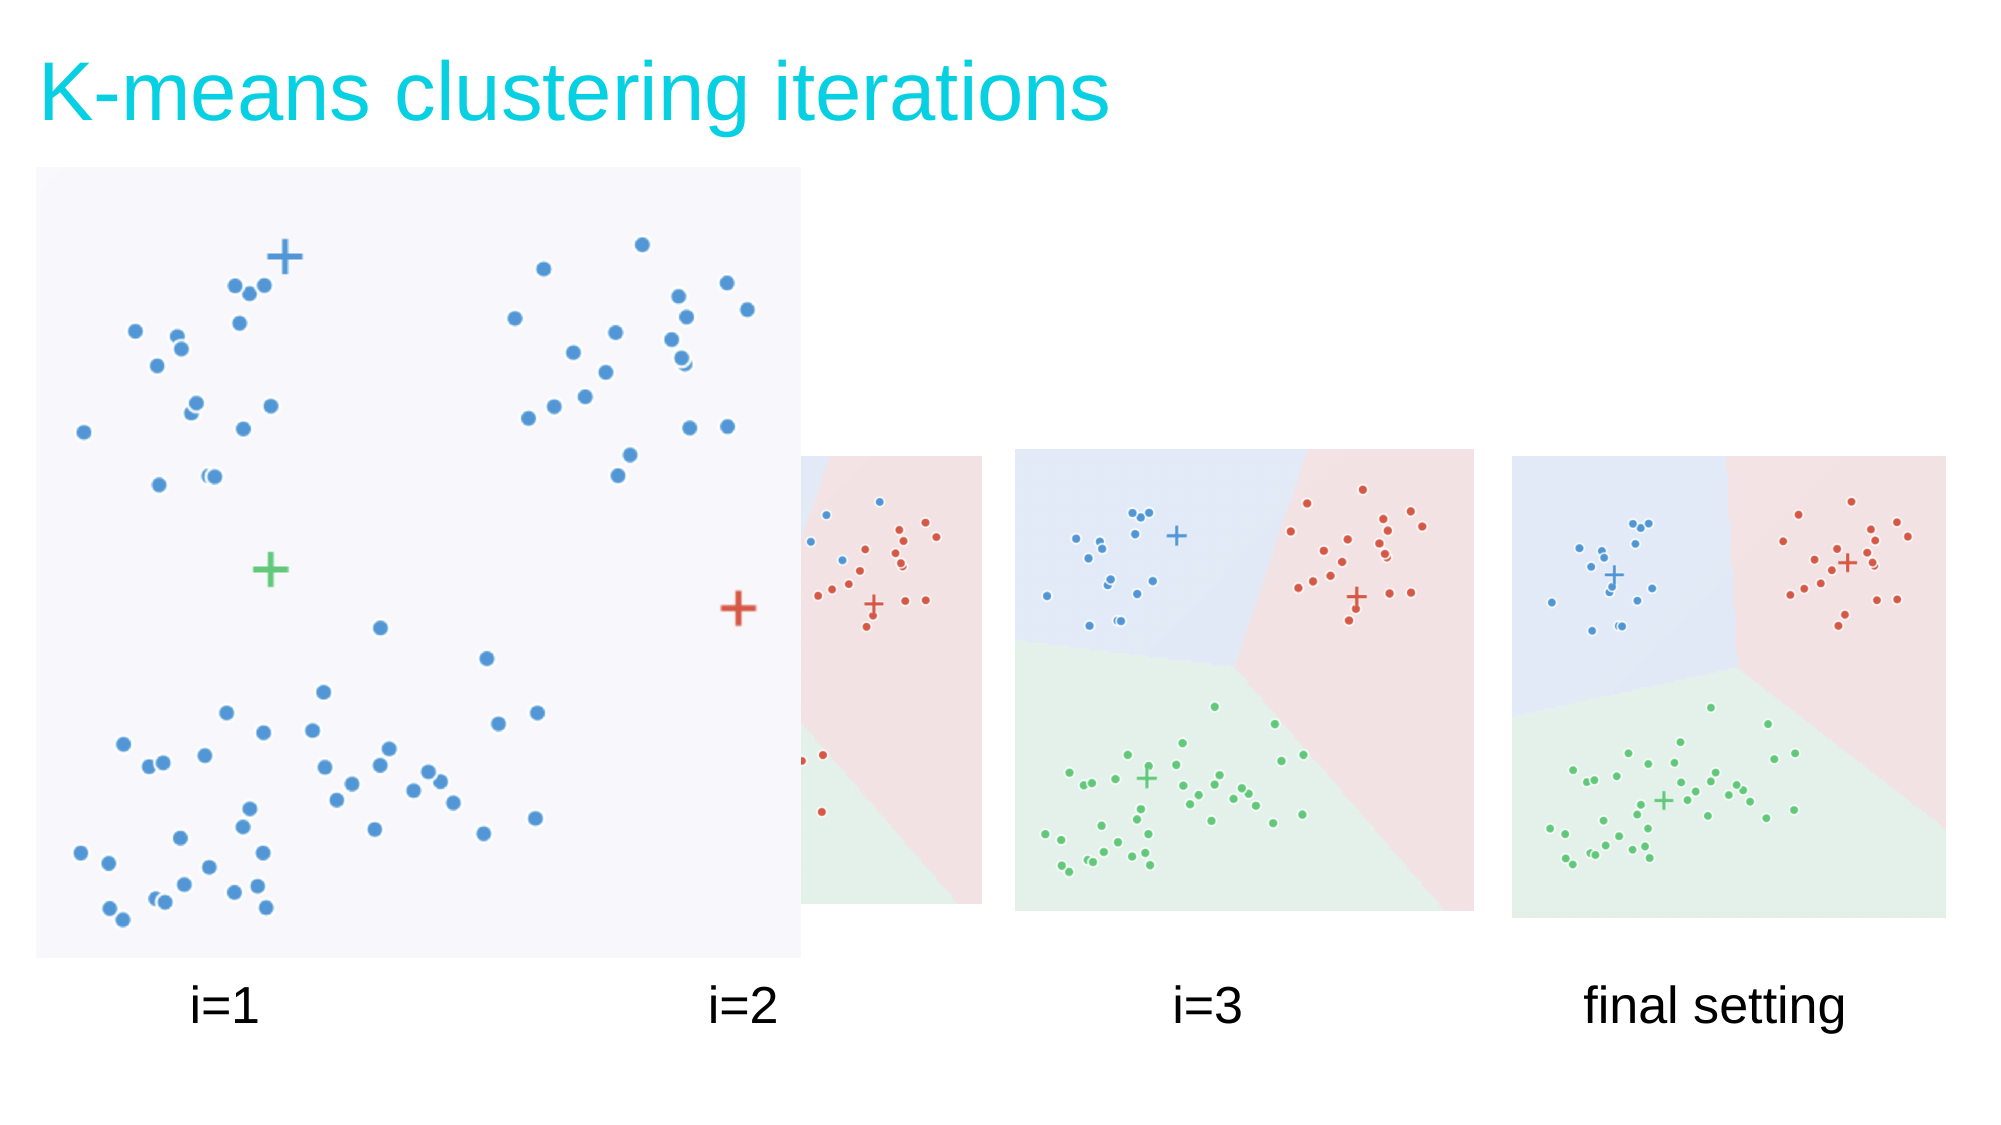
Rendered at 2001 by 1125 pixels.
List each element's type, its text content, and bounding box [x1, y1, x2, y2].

text_box i=2 [692, 965, 800, 1050]
text_box i=3 [1157, 956, 1265, 1050]
text_box i=1 [174, 966, 282, 1050]
text_box K-means clustering iterations [36, 34, 1469, 137]
picture [36, 167, 982, 958]
picture [1015, 449, 1475, 911]
picture [1511, 456, 1946, 918]
text_box final setting [1512, 956, 1918, 1050]
